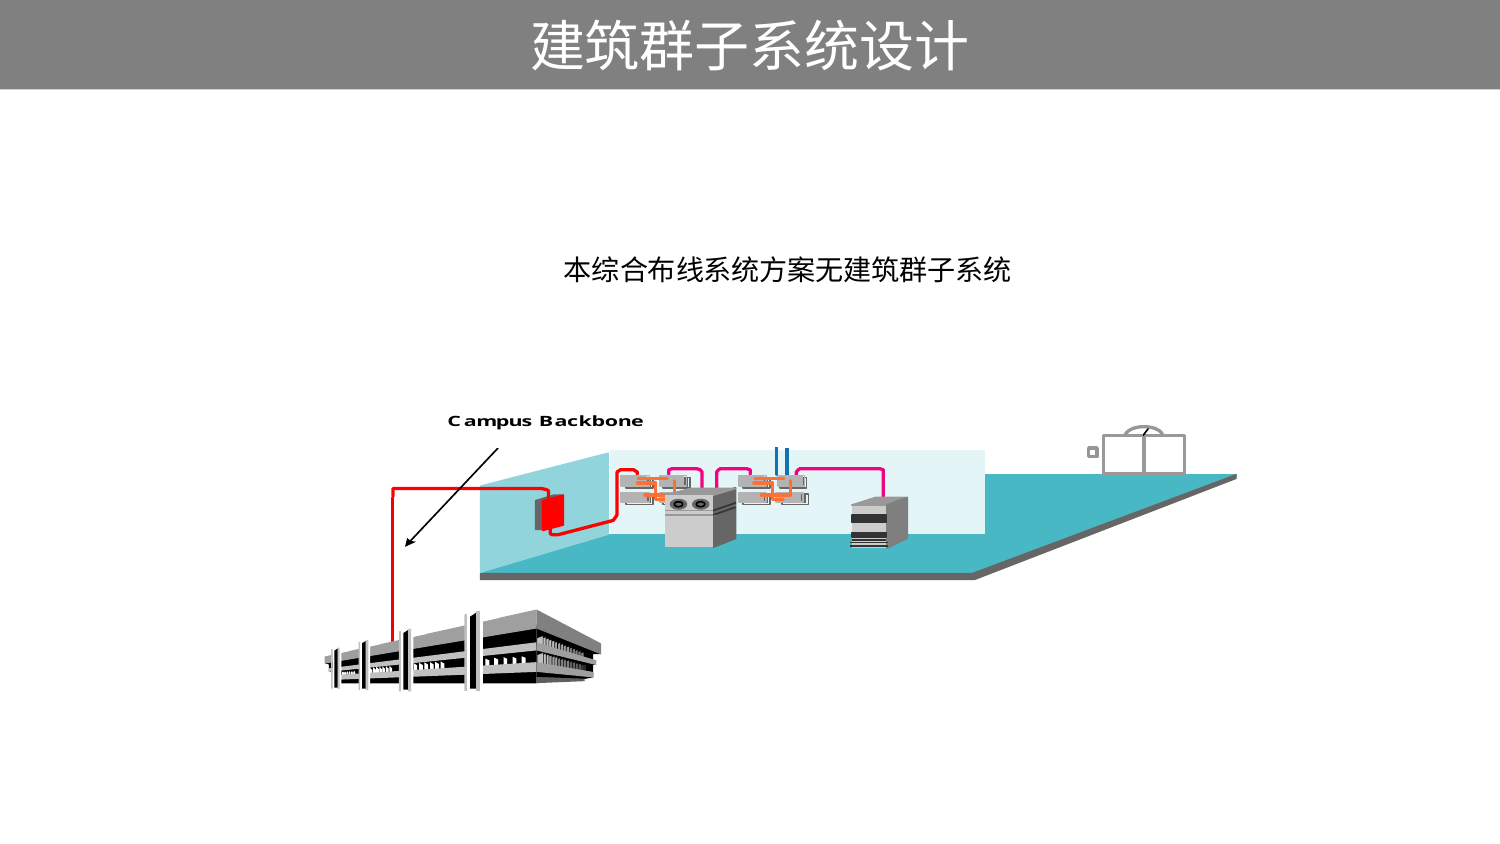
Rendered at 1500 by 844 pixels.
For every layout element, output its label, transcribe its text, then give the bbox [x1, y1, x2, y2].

picture [324, 410, 1237, 692]
text_box 本综合布线系统方案无建筑群子系统 [549, 244, 1046, 294]
title 建筑群子系统设计 [0, 4, 1500, 94]
